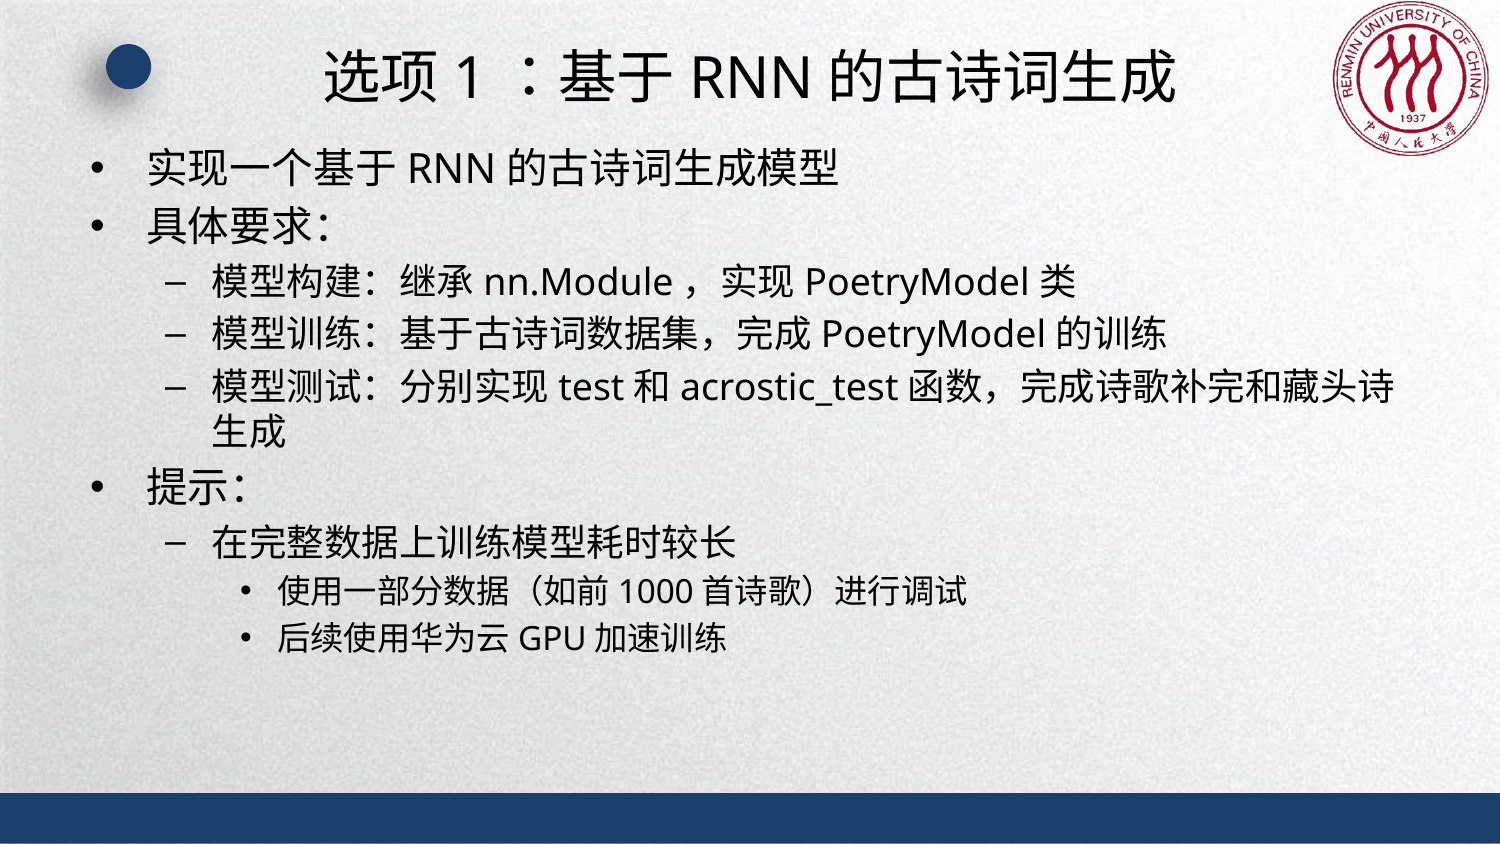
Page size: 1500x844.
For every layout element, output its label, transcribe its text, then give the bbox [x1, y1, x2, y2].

title 选项1：基于RNN的古诗词生成 [75, 33, 1425, 116]
picture [0, 0, 1500, 793]
list 实现一个基于RNN的古诗词生成模型 具体要求： 模型构建：继承nn.Module，实现PoetryModel类 模型训练：基于古诗词数据集，完成PoetryModel的训练 模型测试：分别实现test和acrostic_test函数，完成诗歌补完和藏头诗生成 提示： 在完整数据上训练模型耗时较长 使用一部分数据（如前1000首诗歌）进行调试 后续使用华为云GPU加速训练 [75, 134, 1425, 781]
